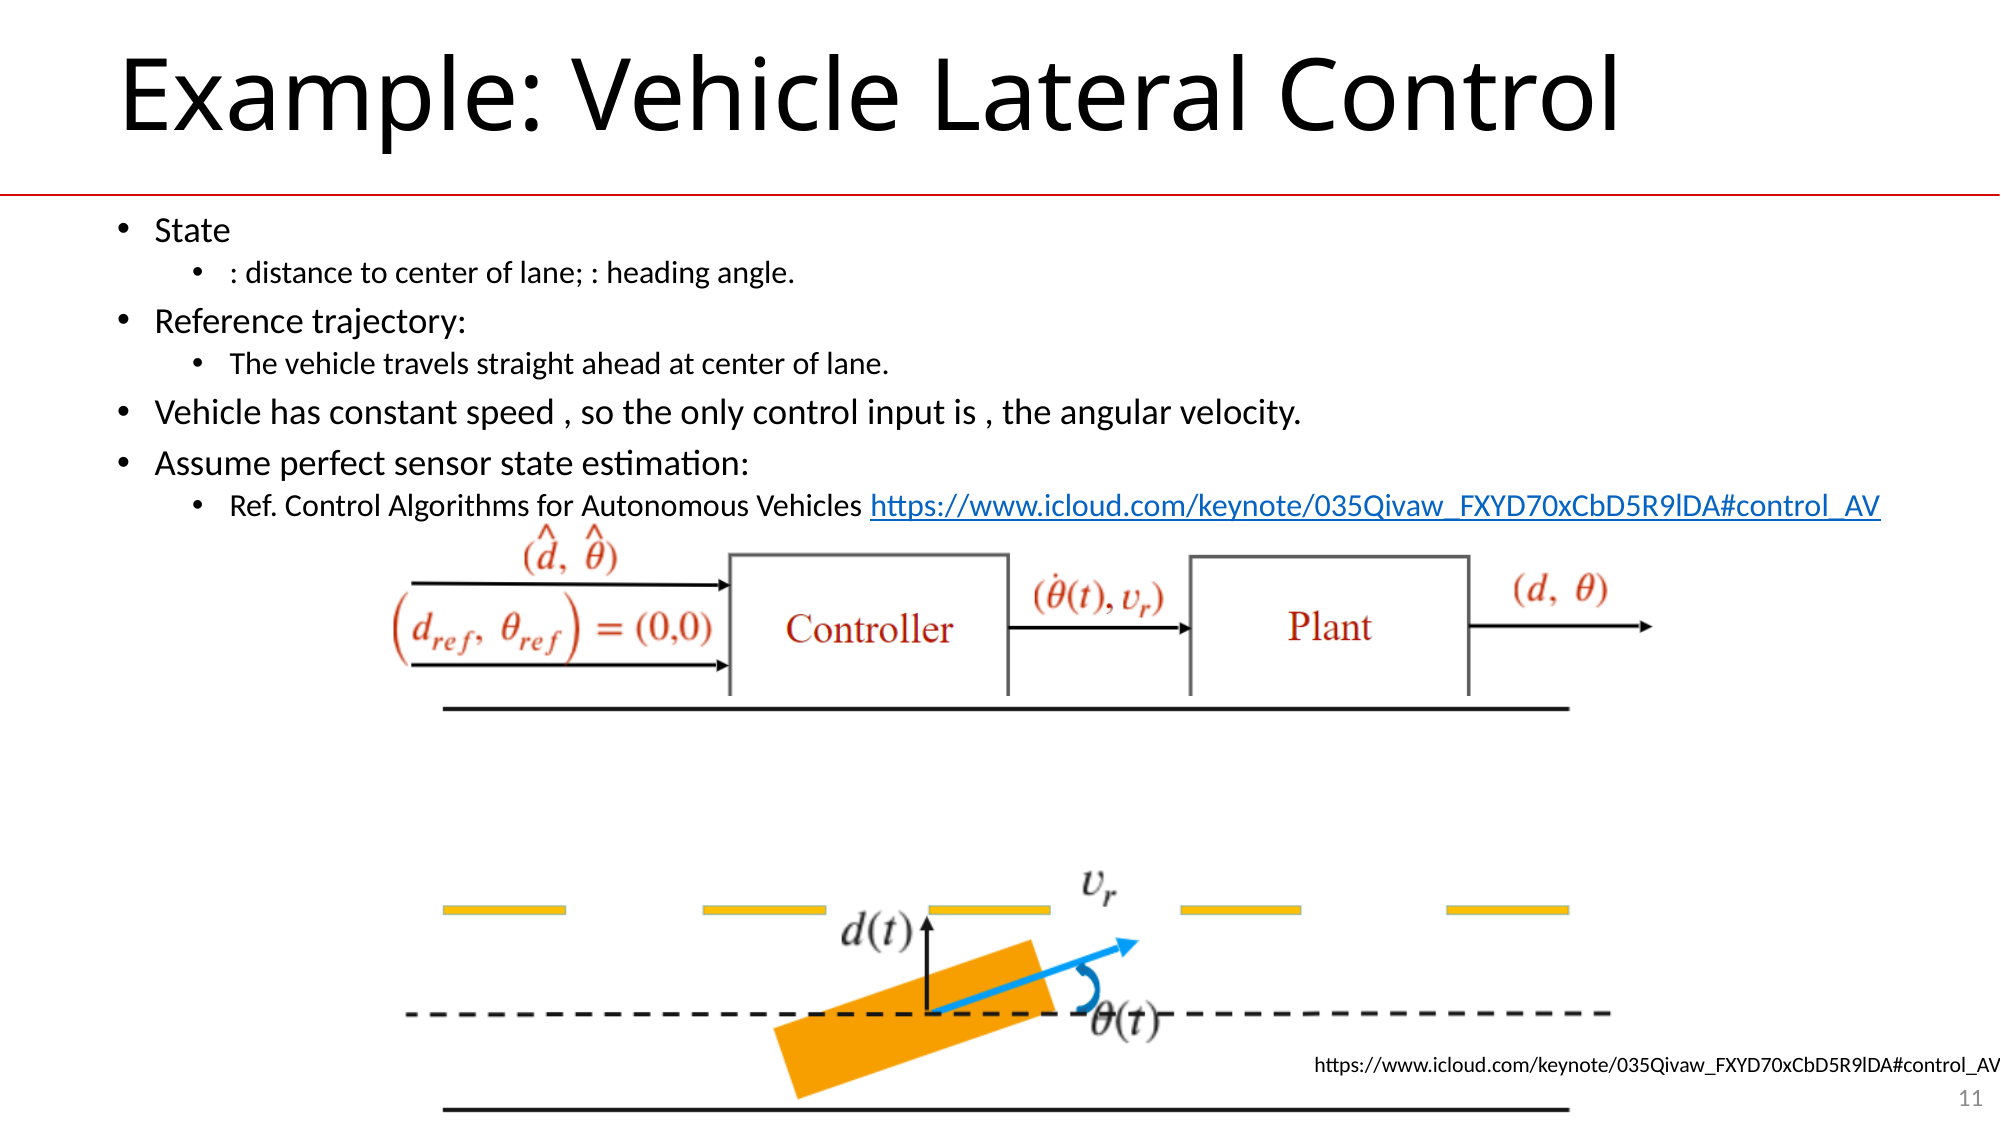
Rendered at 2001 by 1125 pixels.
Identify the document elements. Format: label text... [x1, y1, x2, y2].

text_box https://www.icloud.com/keynote/035Qivaw_FXYD70xCbD5R9lDA#control_AV [1616, 1043, 2000, 1085]
slide_number 11 [1548, 1085, 1999, 1125]
picture [383, 523, 1656, 1115]
title Example: Vehicle Lateral Control [102, 10, 1899, 186]
